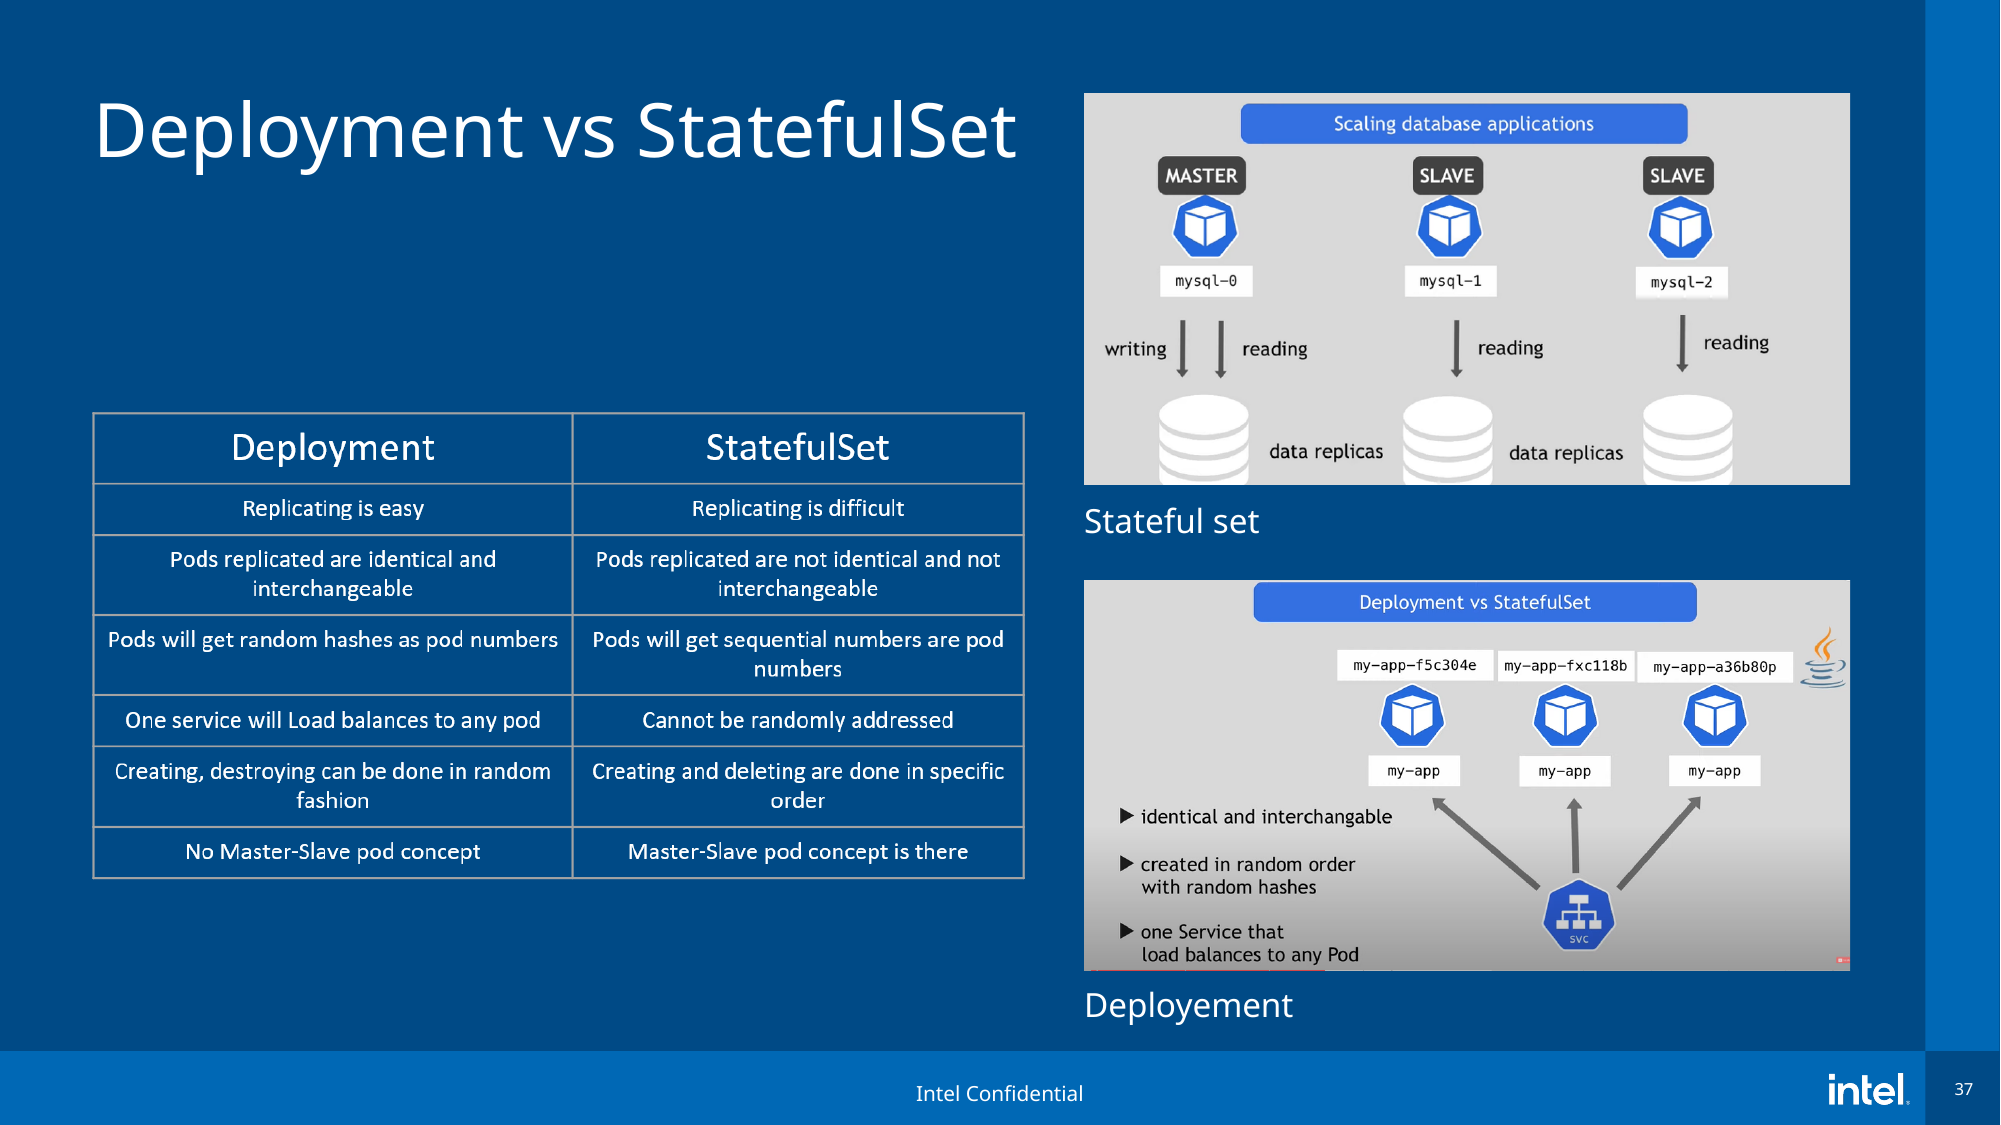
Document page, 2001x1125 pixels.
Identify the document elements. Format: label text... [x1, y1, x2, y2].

list Stateful set [1083, 488, 1851, 546]
picture [1083, 579, 1851, 972]
picture [1083, 93, 1851, 485]
title Deployment vs StatefulSet [93, 92, 1039, 249]
list Deployement [1083, 972, 1851, 1030]
picture [1829, 1073, 1910, 1105]
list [82, 398, 1030, 886]
